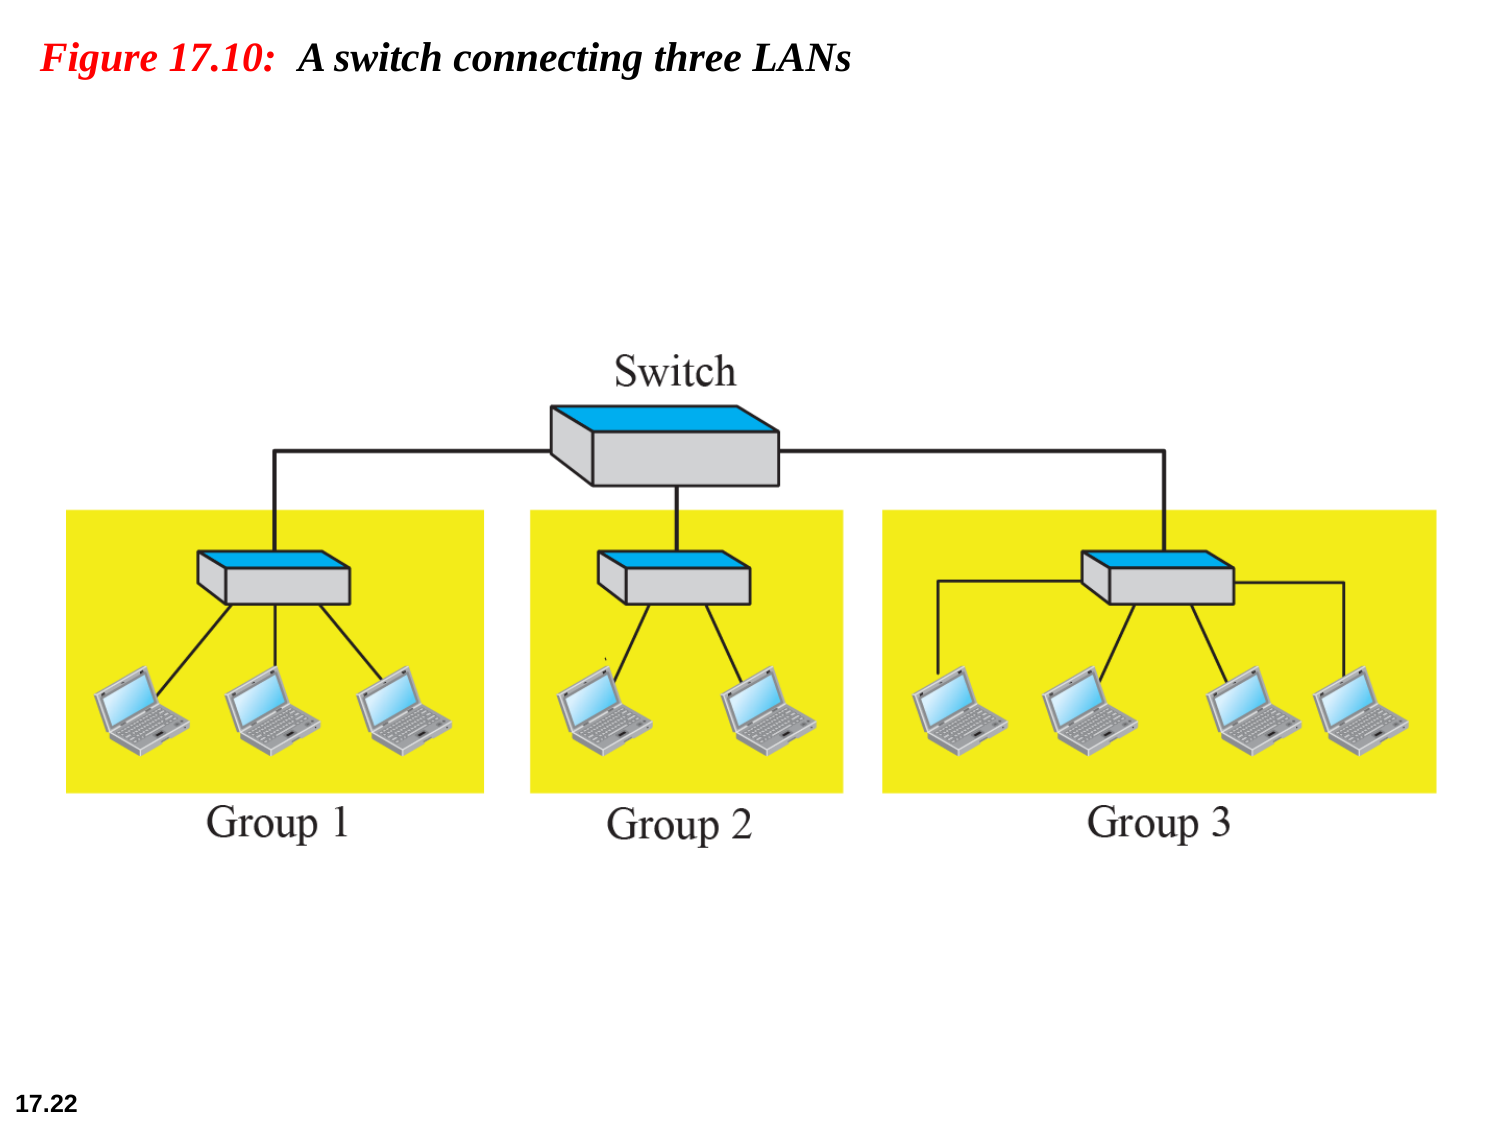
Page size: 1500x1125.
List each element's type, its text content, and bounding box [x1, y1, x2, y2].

text_box Figure 17.10: A switch connecting three LANs [24, 22, 1363, 87]
picture [66, 349, 1438, 853]
text_box 17.22 [0, 1049, 313, 1125]
